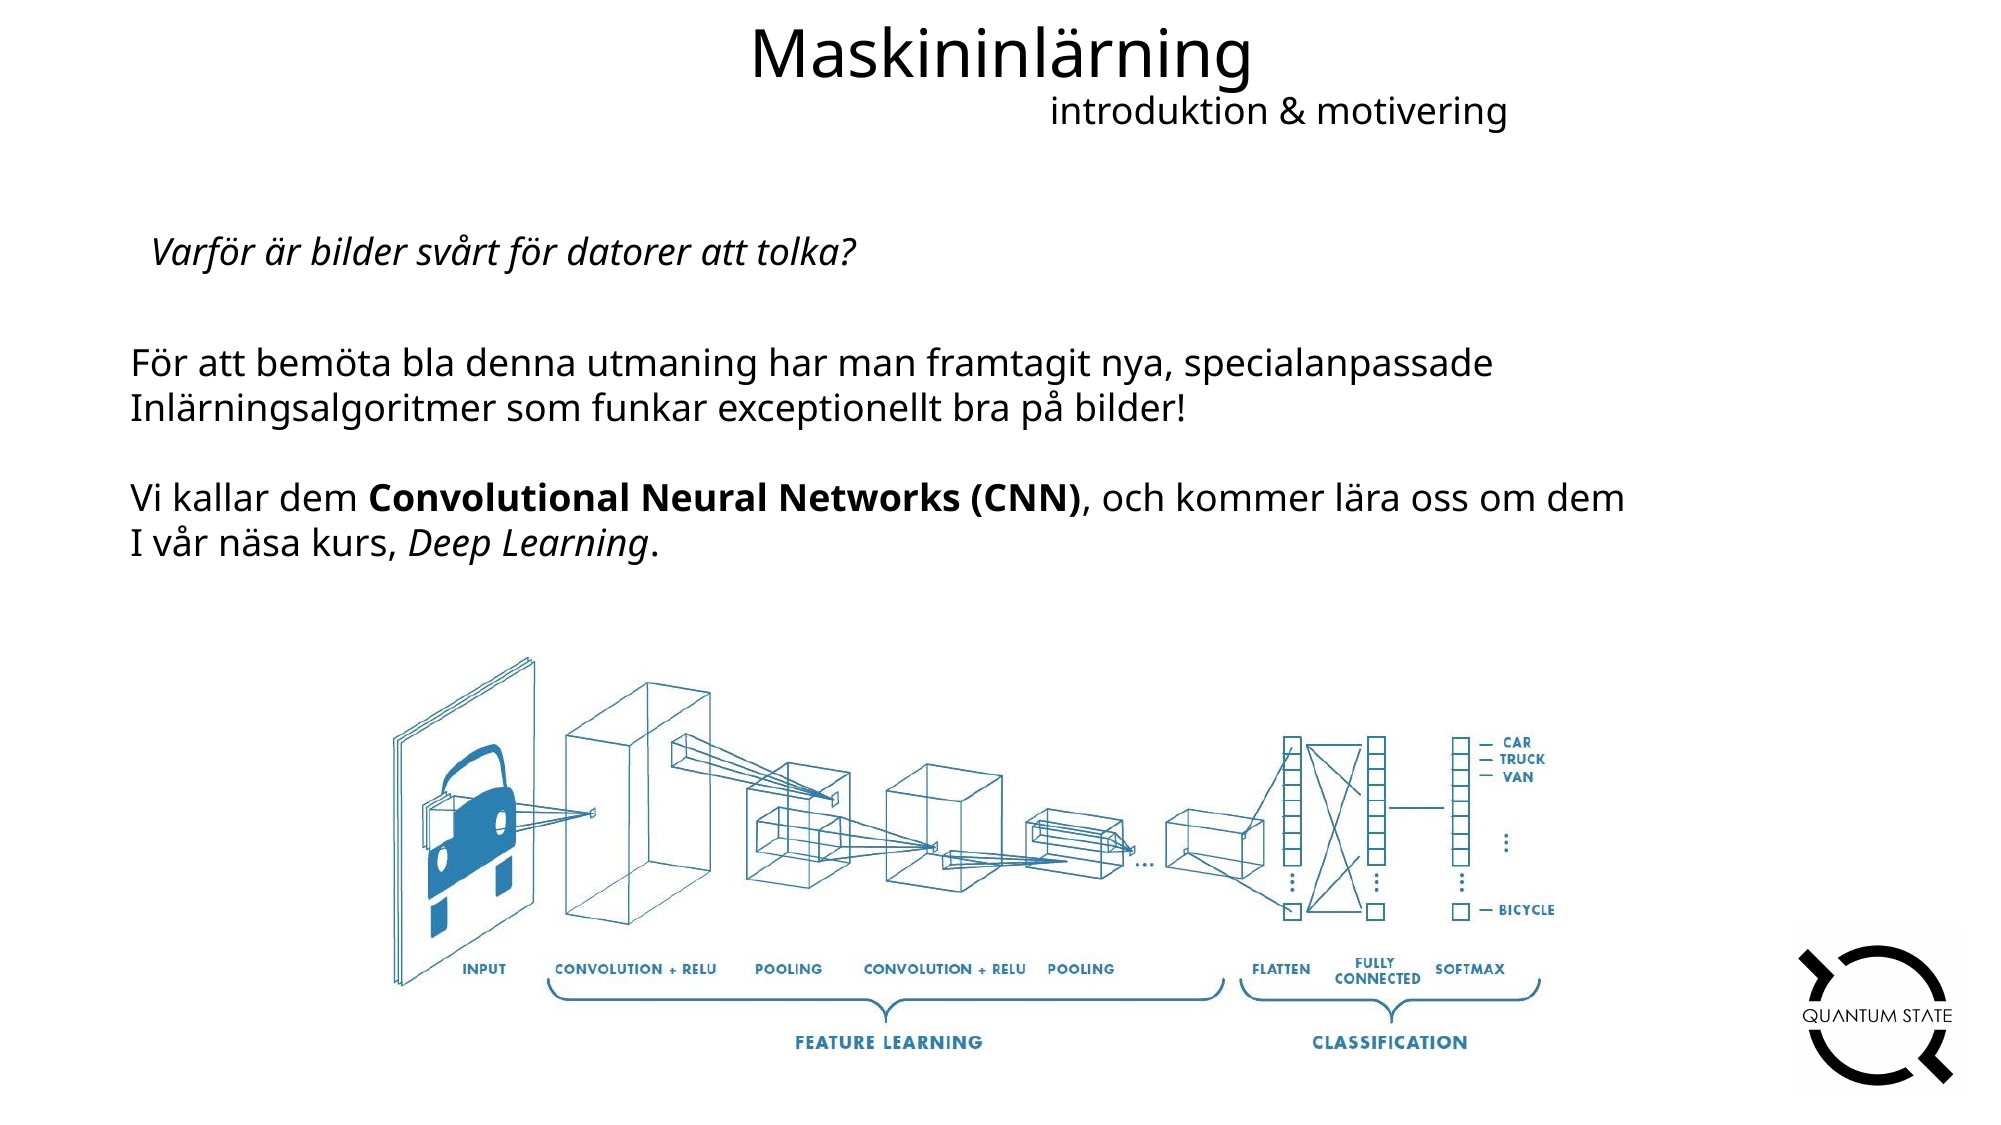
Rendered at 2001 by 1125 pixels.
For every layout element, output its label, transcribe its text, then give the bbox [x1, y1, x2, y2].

picture [392, 656, 1555, 1050]
text_box Varför är bilder svårt för datorer att tolka? [135, 221, 872, 331]
picture [1791, 925, 1964, 1098]
text_box För att bemöta bla denna utmaning har man framtagit nya, specialanpassade Inlärningsalgoritmer som funkar exceptionellt bra på bilder! Vi kallar dem Convolutional Neural Networks (CNN), och kommer lära oss om dem I vår näsa kurs, Deep Learning. [115, 331, 1651, 662]
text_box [916, 404, 1126, 468]
text_box Maskininlärning introduktion & motivering [735, 12, 1672, 122]
